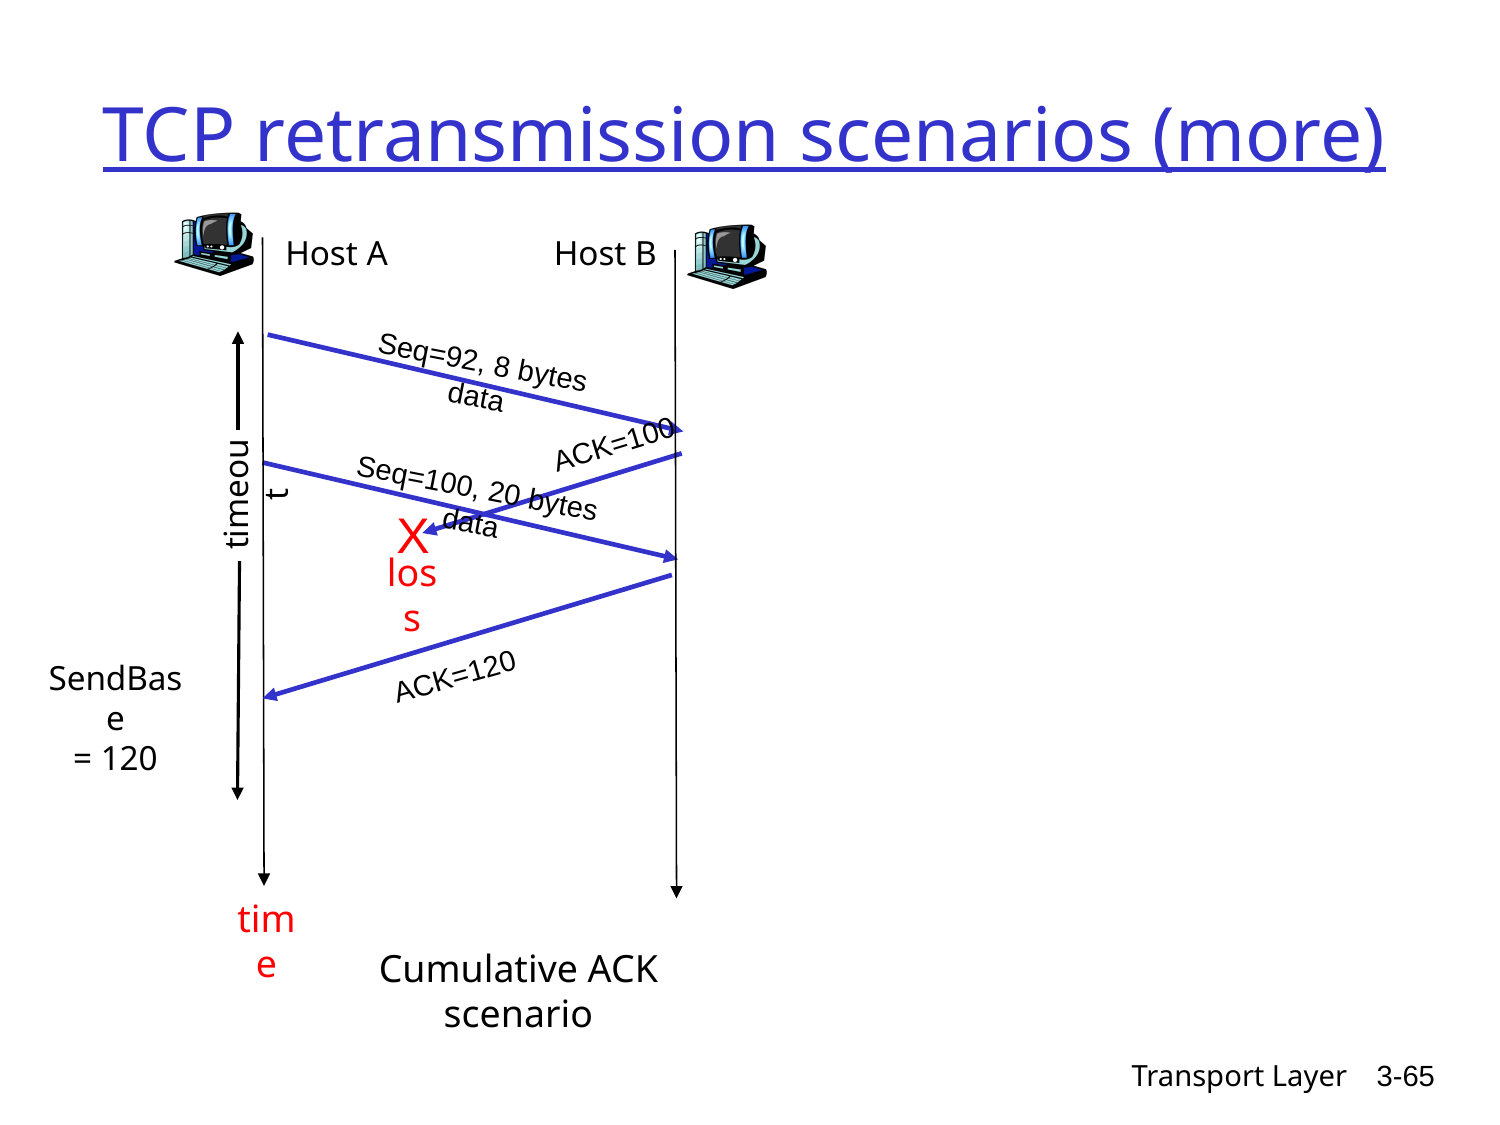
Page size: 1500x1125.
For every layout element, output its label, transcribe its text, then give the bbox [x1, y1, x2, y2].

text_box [174, 212, 768, 998]
text_box 3-65 [1339, 1049, 1450, 1125]
title TCP retransmission scenarios (more) [87, 37, 1425, 225]
text_box SendBase = 120 [24, 649, 169, 746]
text_box Transport Layer [887, 1049, 1339, 1125]
